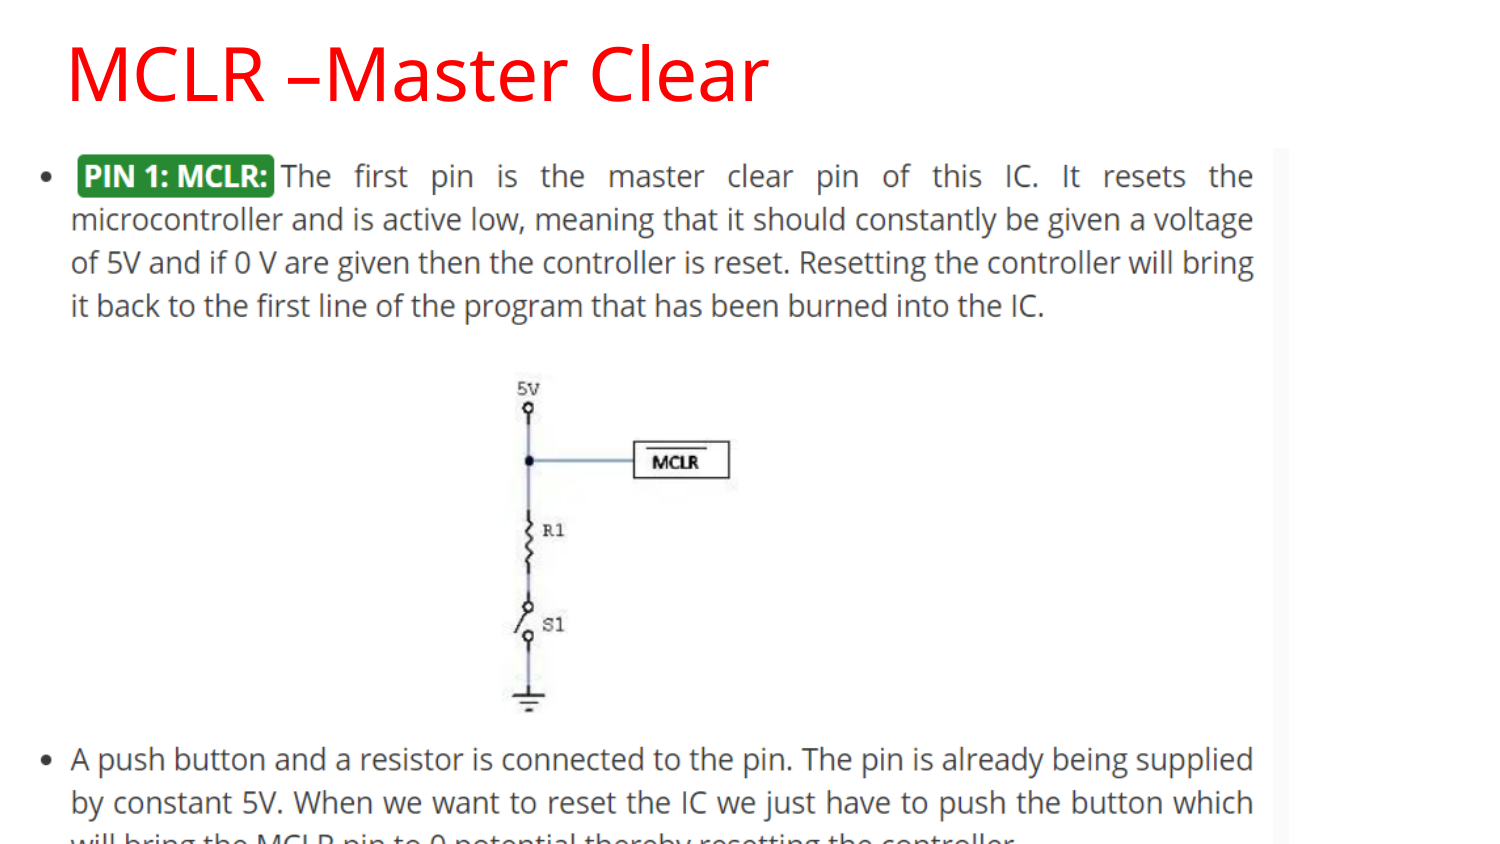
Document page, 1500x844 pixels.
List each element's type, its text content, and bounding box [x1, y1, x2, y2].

picture [24, 147, 1290, 844]
title MCLR –Master Clear [49, 11, 1448, 106]
